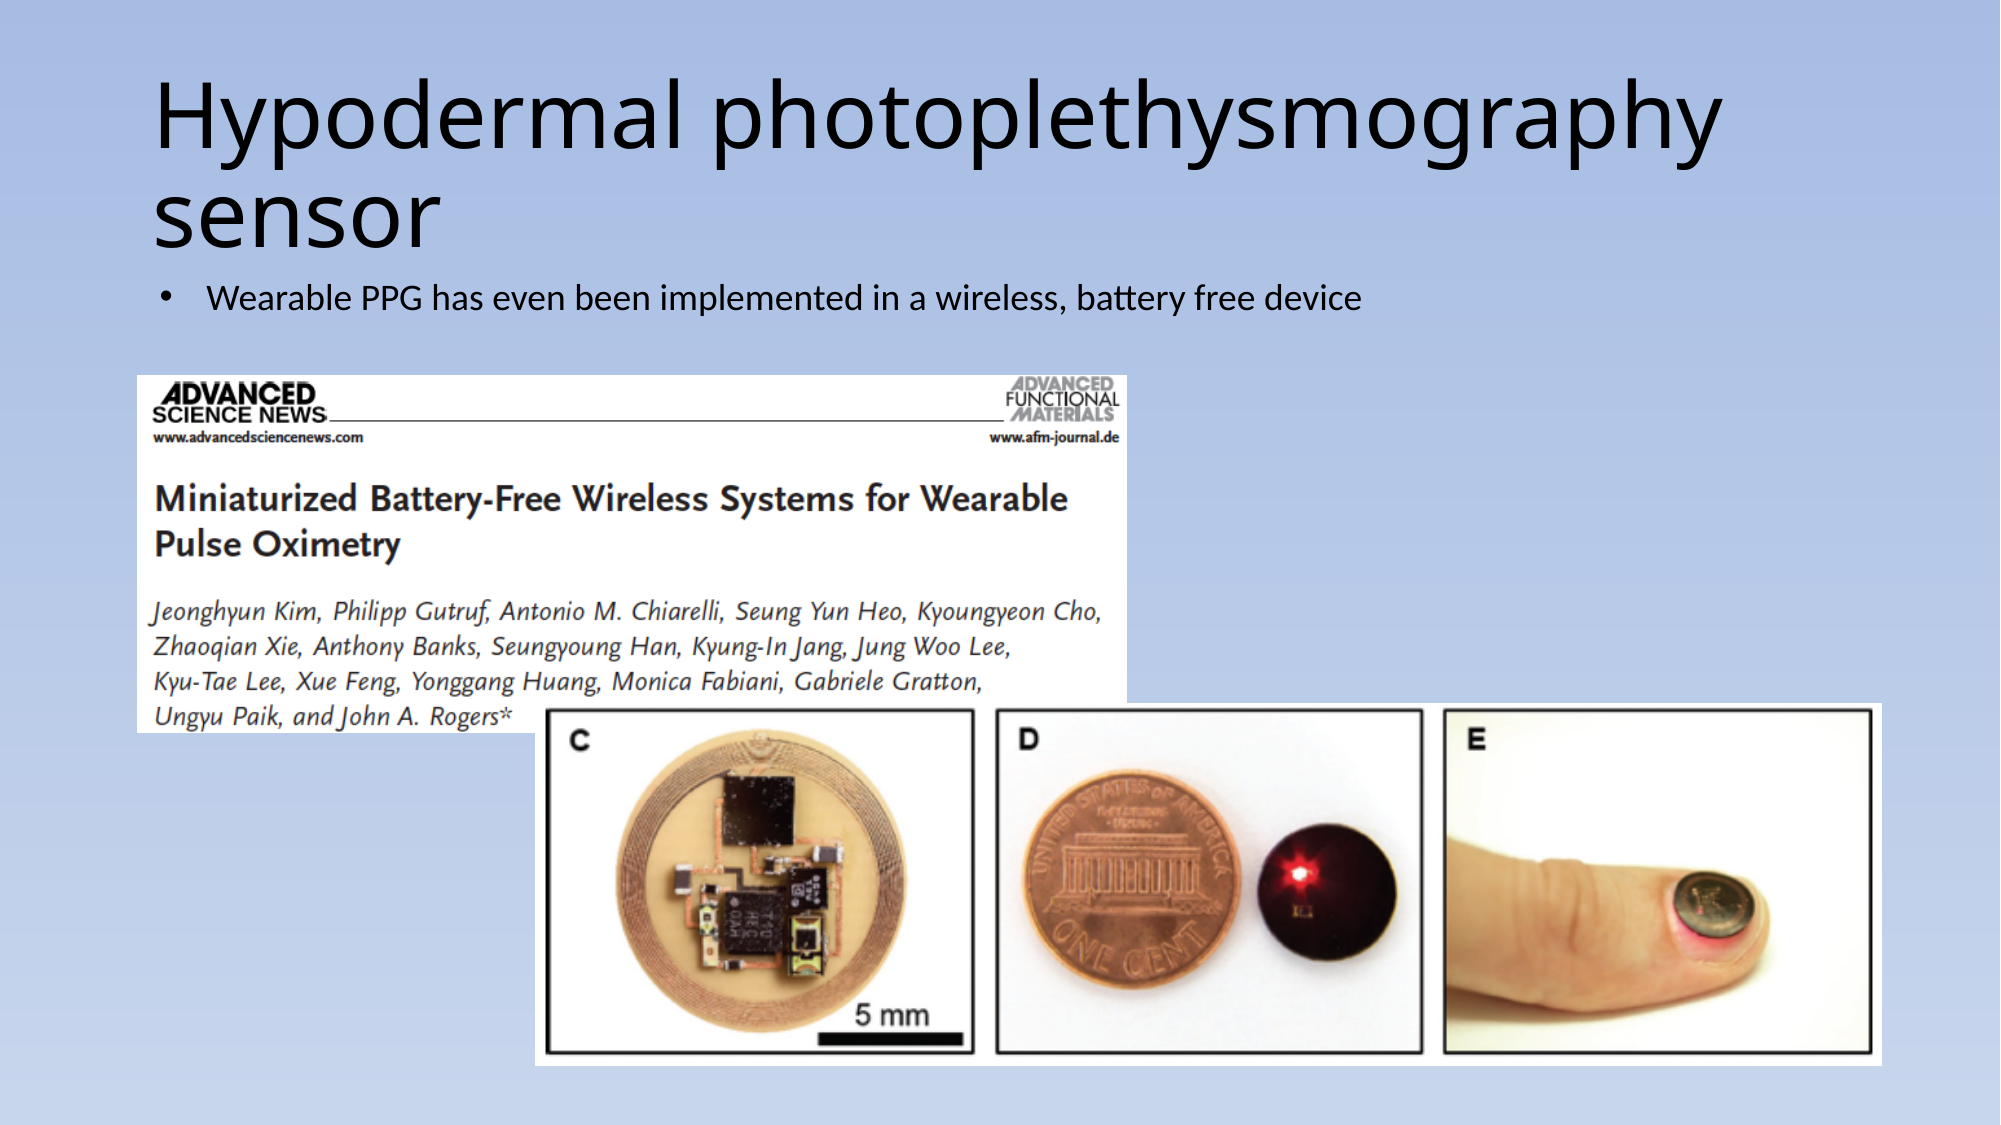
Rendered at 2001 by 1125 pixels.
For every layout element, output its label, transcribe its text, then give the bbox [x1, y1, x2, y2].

picture [137, 375, 1882, 1066]
title Hypodermal photoplethysmography sensor [137, 59, 1863, 278]
text_box Wearable PPG has even been implemented in a wireless, battery free device [144, 265, 1379, 326]
